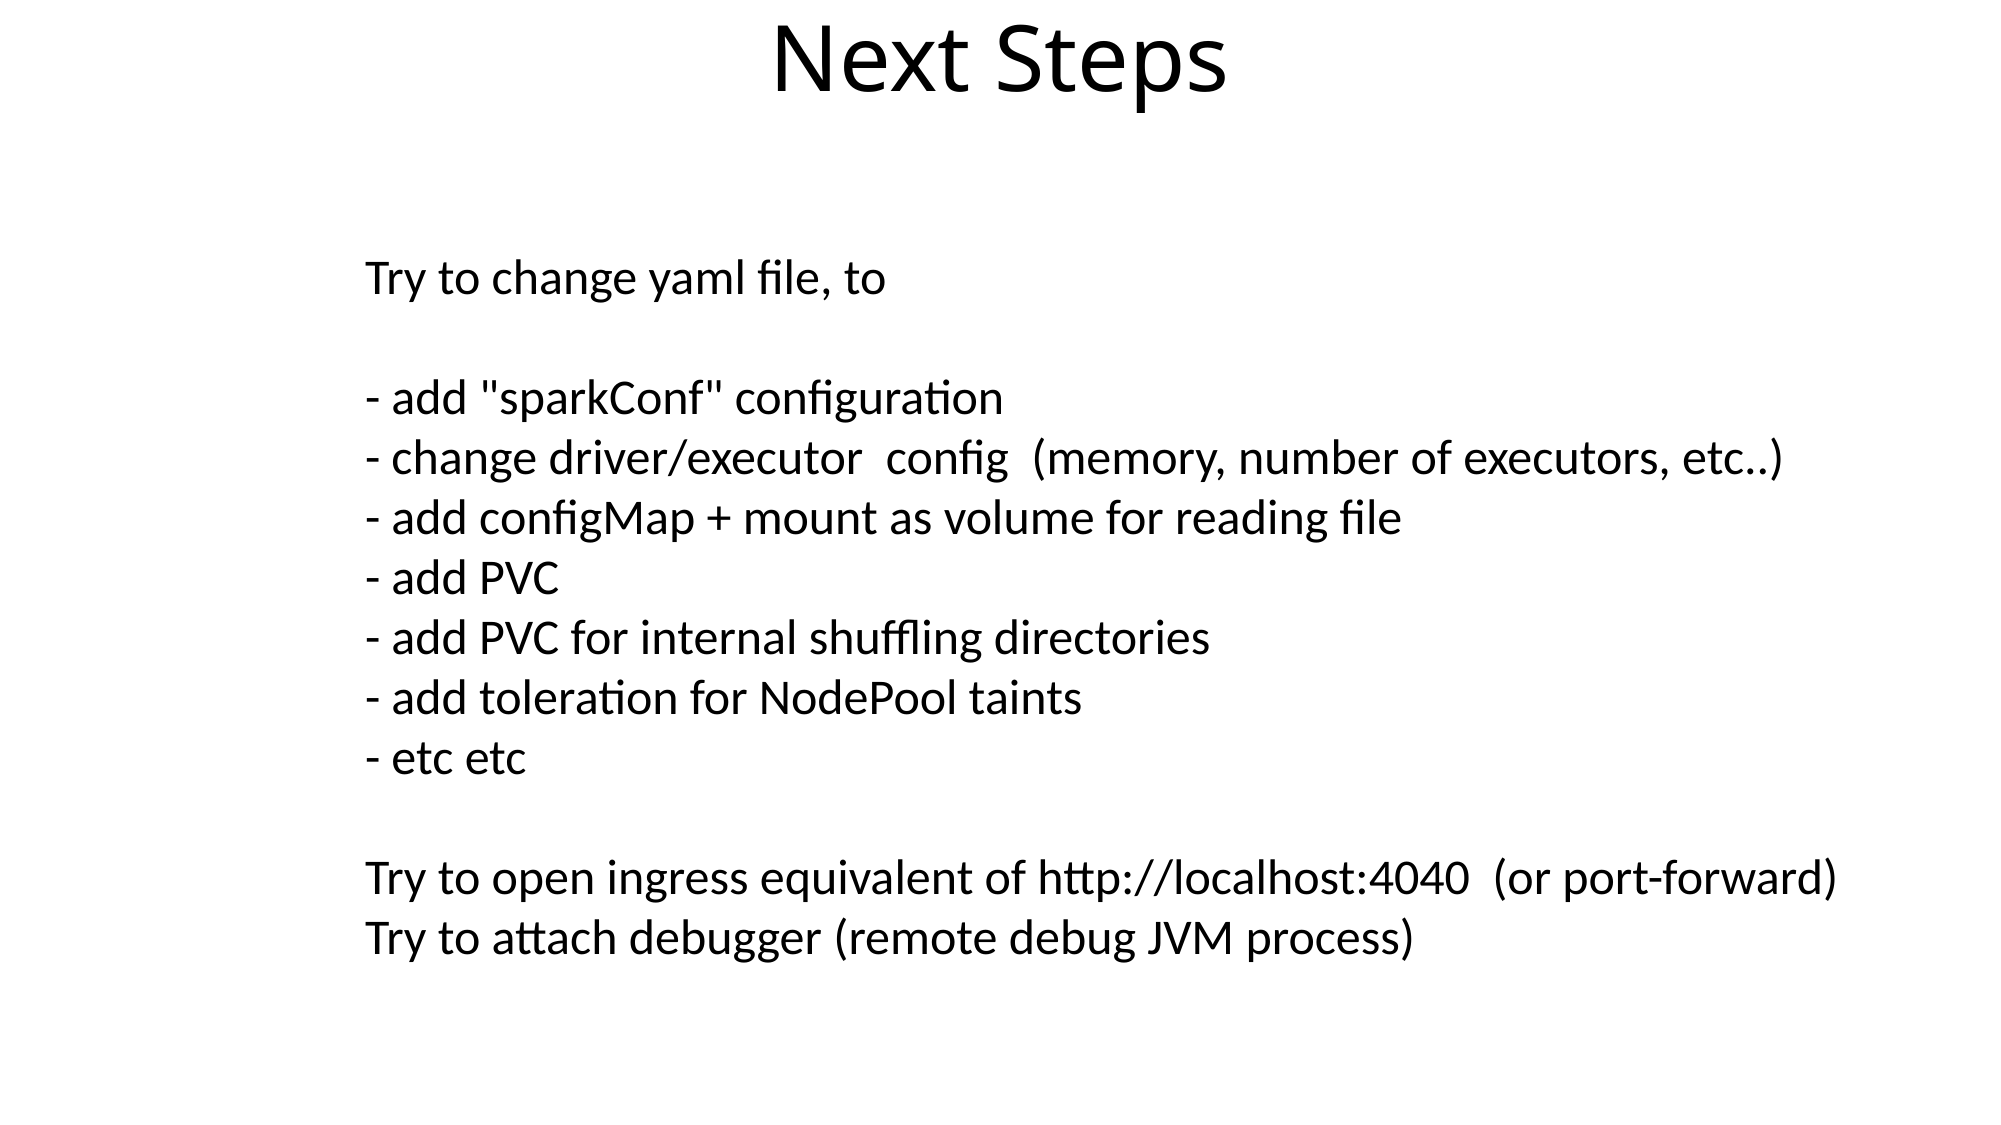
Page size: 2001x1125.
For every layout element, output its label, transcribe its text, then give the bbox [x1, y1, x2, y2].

text_box Try to change yaml file, to - add "sparkConf" configuration - change driver/executor config (memory, number of executors, etc..) - add configMap + mount as volume for reading file - add PVC - add PVC for internal shuffling directories - add toleration for NodePool taints - etc etc Try to open ingress equivalent of http://localhost:4040 (or port-forward) Try to attach debugger (remote debug JVM process) [350, 236, 1854, 1032]
title Next Steps [137, 0, 1863, 125]
